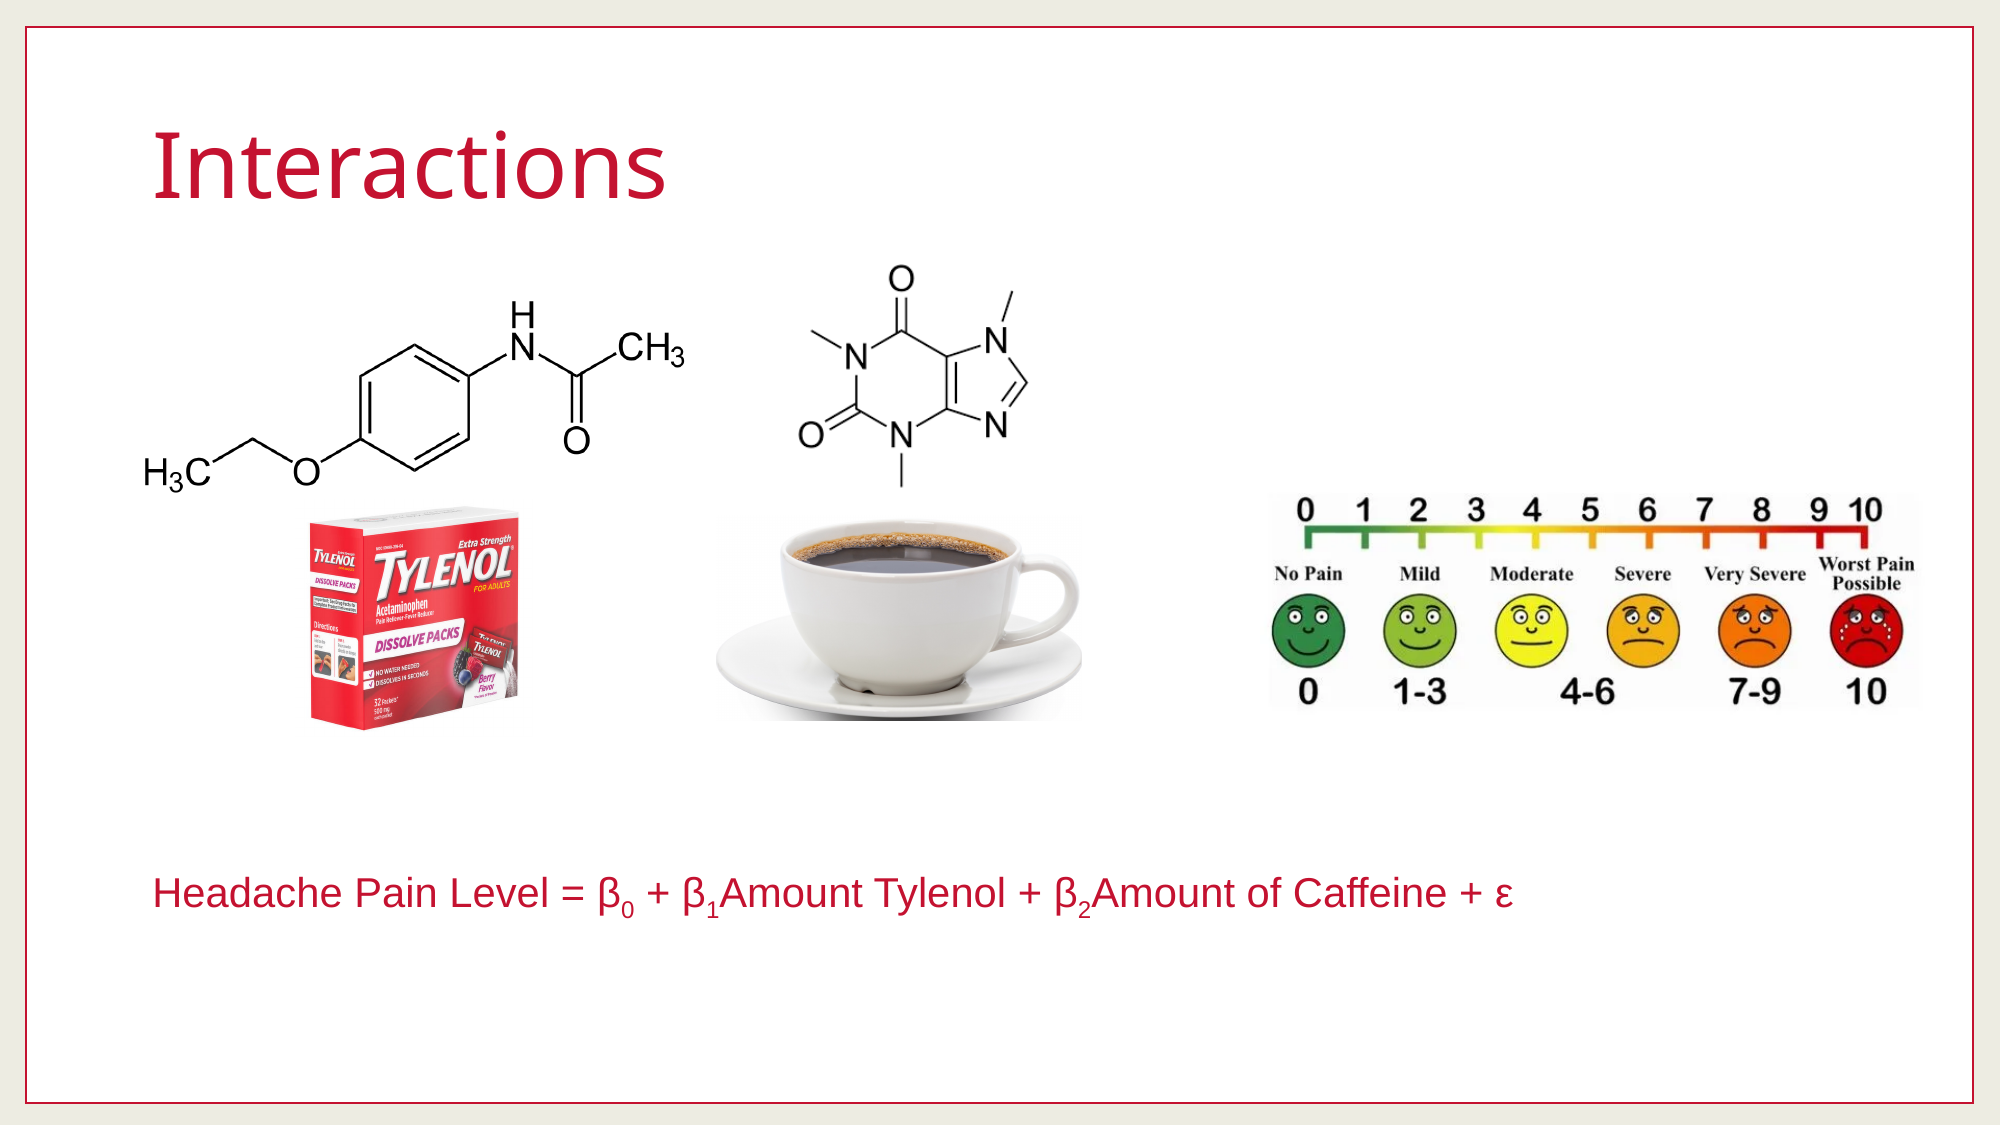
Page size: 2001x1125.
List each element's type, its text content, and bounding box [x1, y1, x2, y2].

title Interactions [137, 59, 1945, 278]
picture [137, 293, 692, 737]
picture [1247, 468, 1940, 721]
picture [716, 514, 1082, 721]
text_box Headache Pain Level = β0 + β1Amount Tylenol + β2Amount of Caffeine + ε [137, 858, 1781, 1031]
picture [785, 252, 1042, 500]
